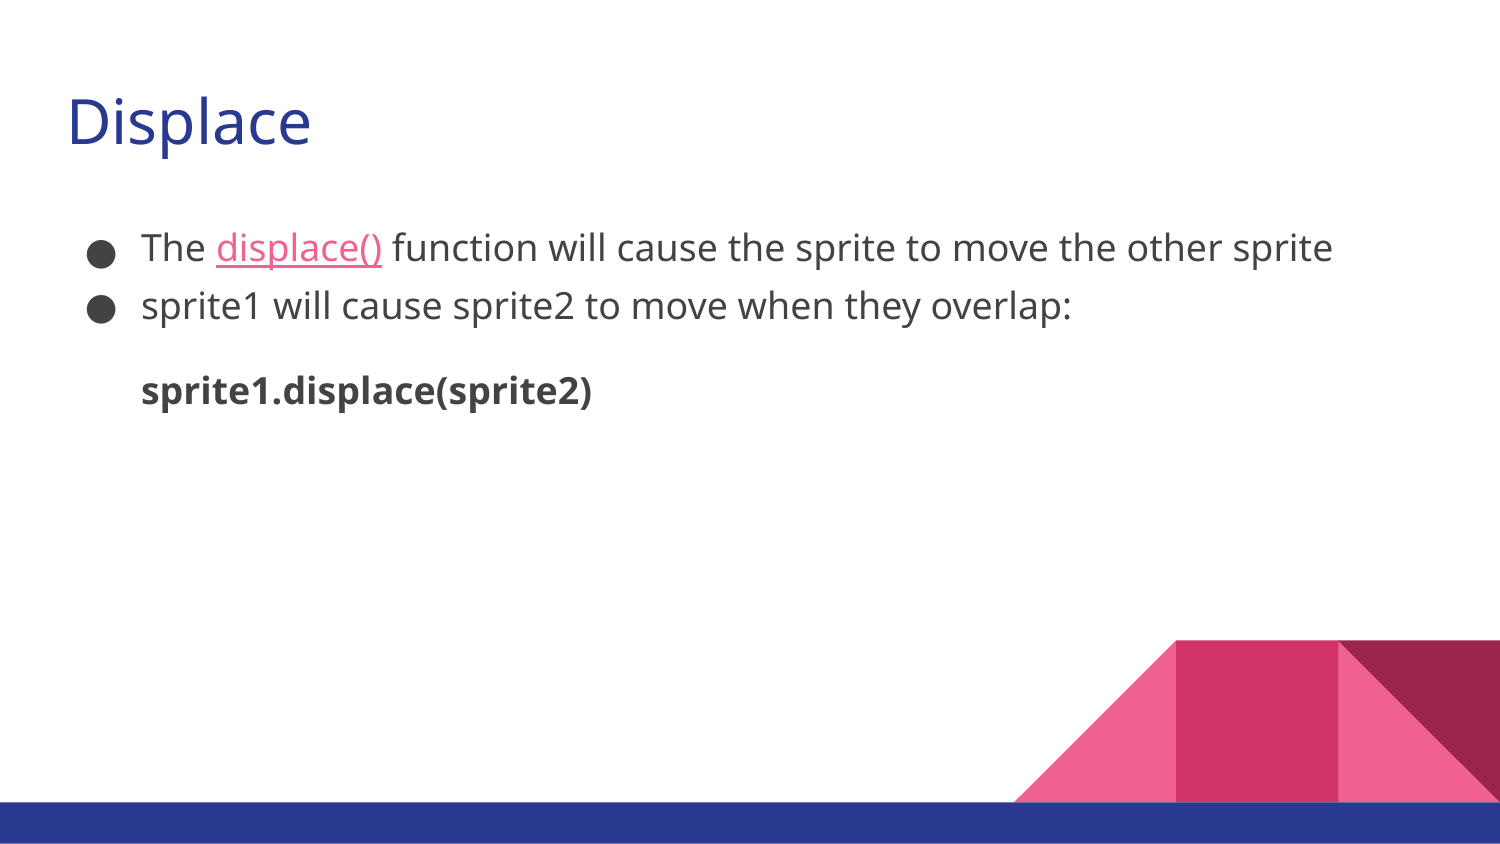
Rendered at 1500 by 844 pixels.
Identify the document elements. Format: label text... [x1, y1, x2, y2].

list The displace() function will cause the sprite to move the other sprite sprite1 will cause sprite2 to move when they overlap: sprite1.displace(sprite2) [51, 201, 1449, 750]
title Displace [51, 67, 1449, 167]
